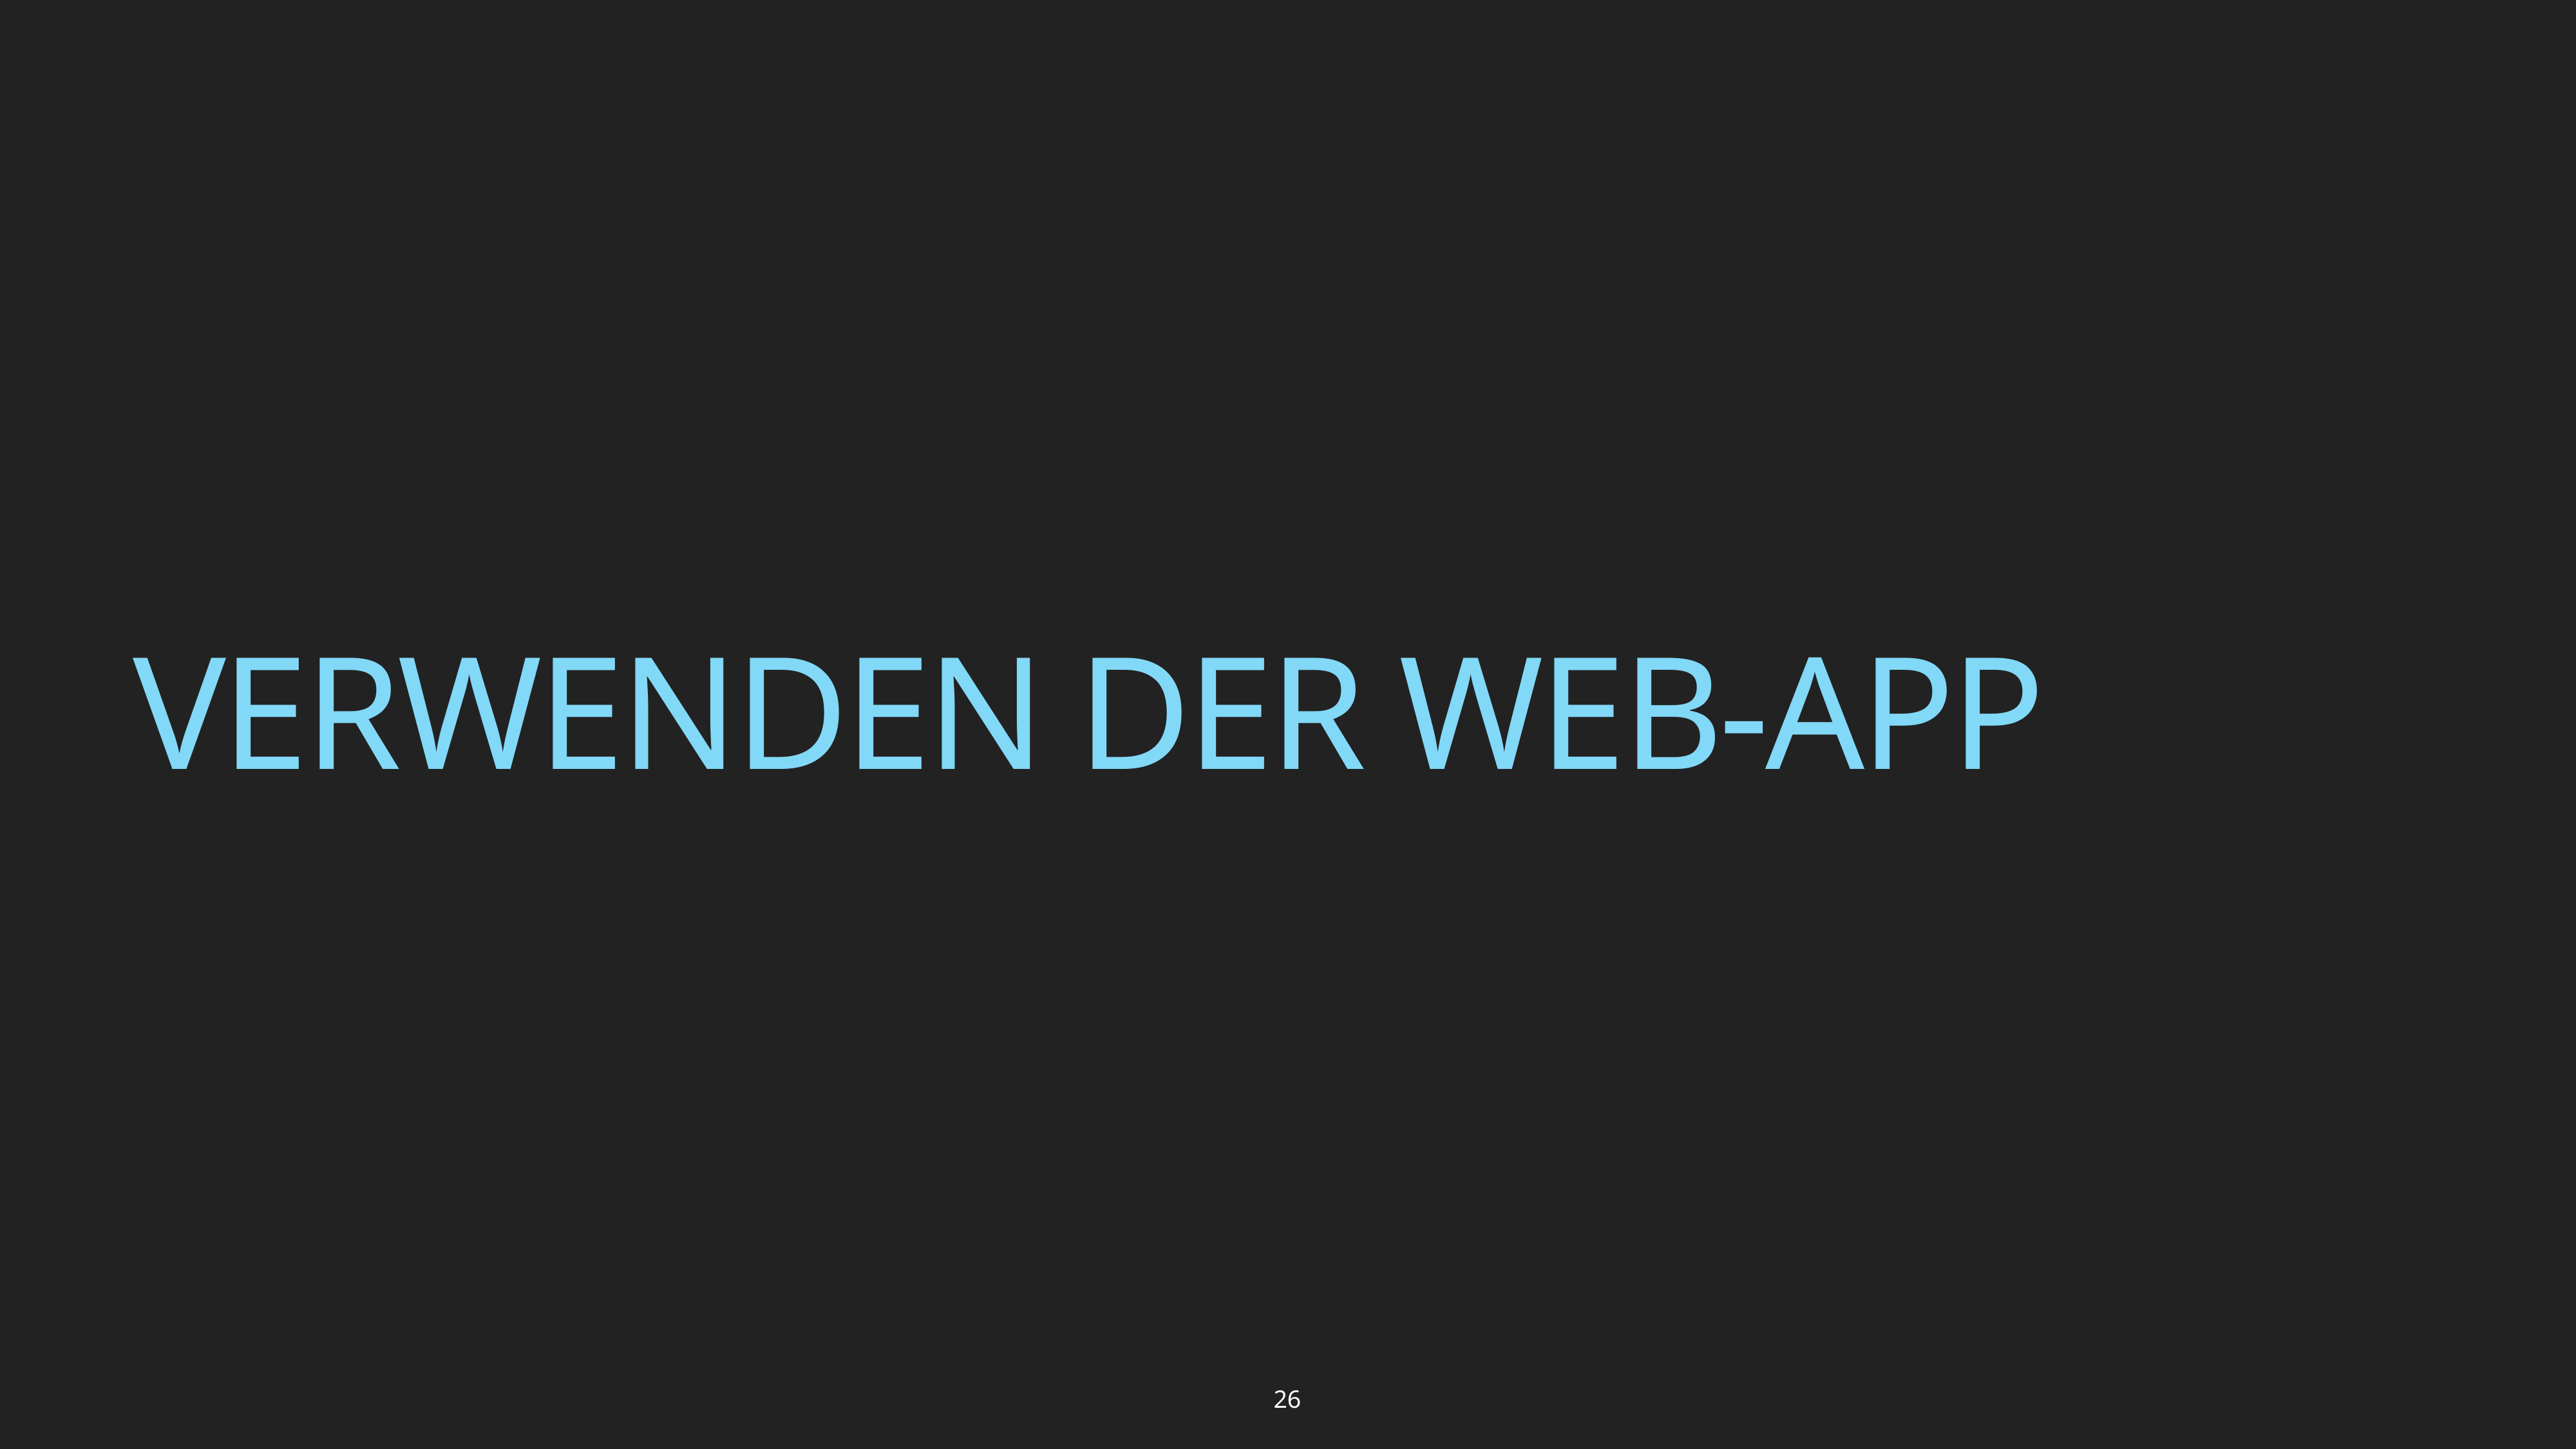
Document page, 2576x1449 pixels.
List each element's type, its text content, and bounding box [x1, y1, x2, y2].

title VERWENDEN DER WEB-APP [127, 478, 2449, 971]
slide_number 26 [1257, 1381, 1318, 1423]
